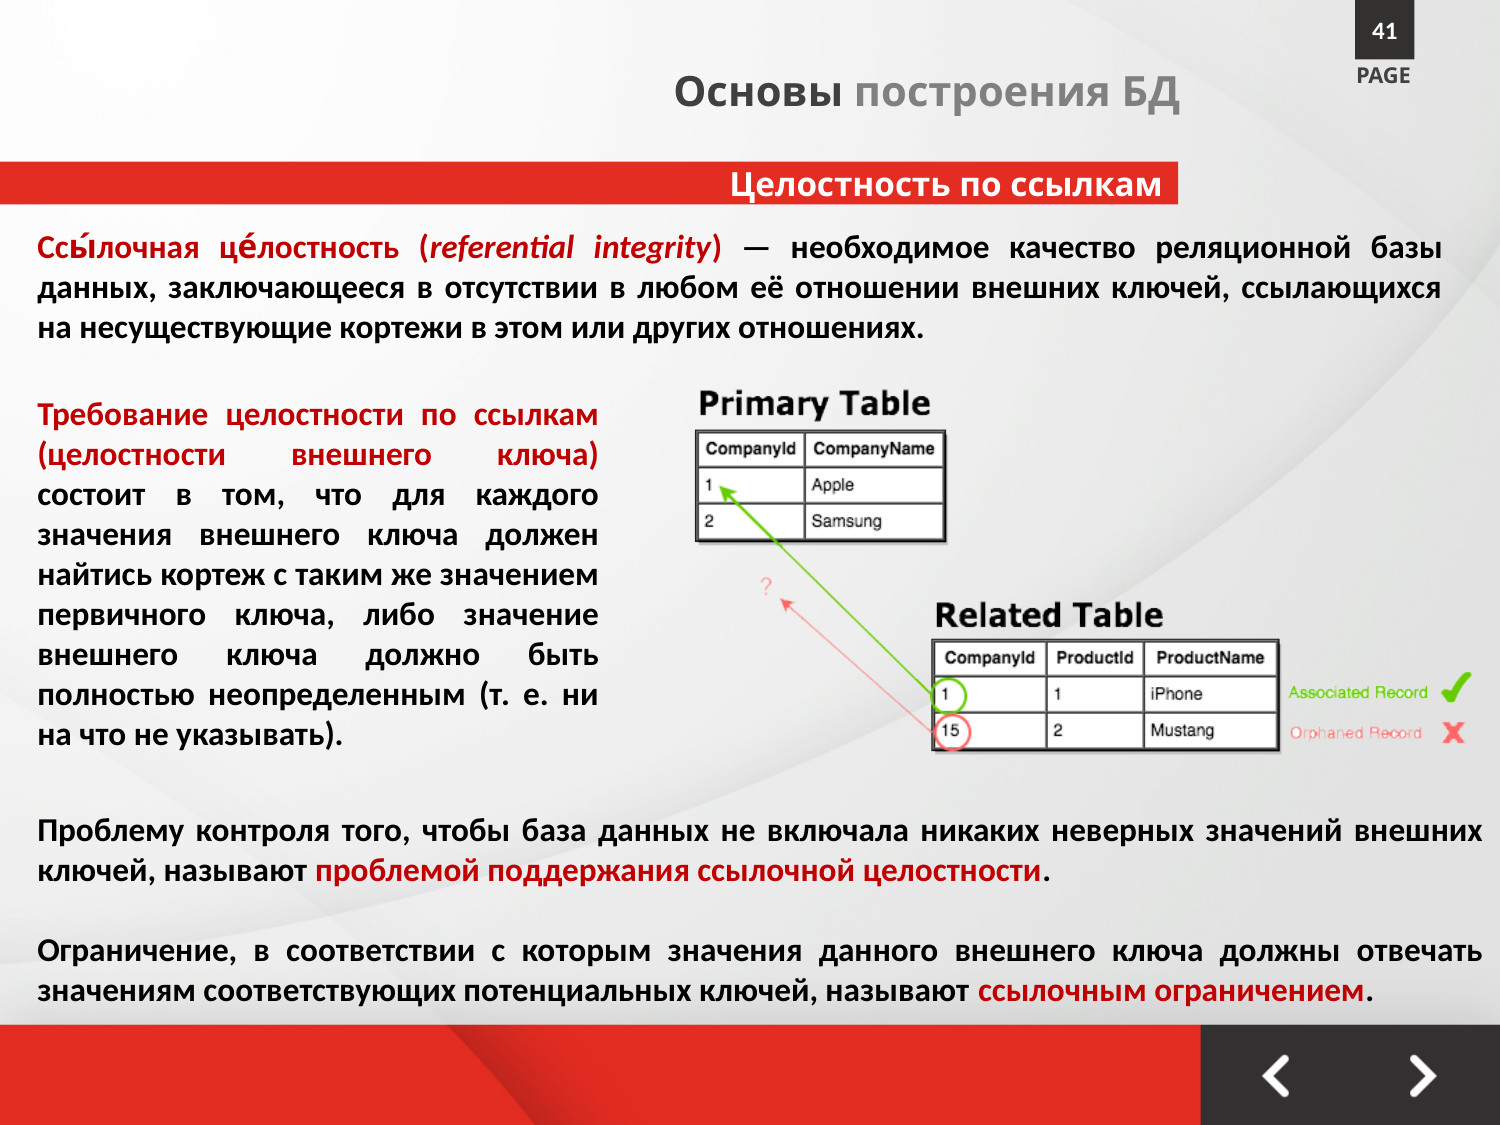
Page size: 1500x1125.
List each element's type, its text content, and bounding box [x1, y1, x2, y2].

text_box Проблему контроля того, чтобы база данных не включала никаких неверных значений внешних ключей, называют проблемой поддержания ссылочной целостности. Ограничение, в соответствии с которым значения данного внешнего ключа должны отвечать значениям соответствующих потенциальных ключей, называют ссылочным ограничением. [22, 800, 1500, 1016]
text_box Основы построения БД [22, 57, 1196, 123]
text_box 41 [1353, 0, 1417, 61]
picture [0, 0, 1500, 1125]
text_box Требование целостности по ссылкам (целостности внешнего ключа) состоит в том, что для каждого значения внешнего ключа должен найтись кортеж с таким же значением первичного ключа, либо значение внешнего ключа должно быть полностью неопределенным (т. е. ни на что не указывать). [22, 385, 615, 760]
subtitle Целостность по ссылкам [0, 161, 1179, 205]
text_box PAGE [1341, 54, 1426, 96]
text_box Ссы́лочная це́лостность (referential integrity) — необходимое качество реляционной базы данных, заключающееся в отсутствии в любом её отношении внешних ключей, ссылающихся на несуществующие кортежи в этом или других отношениях. [22, 217, 1459, 433]
